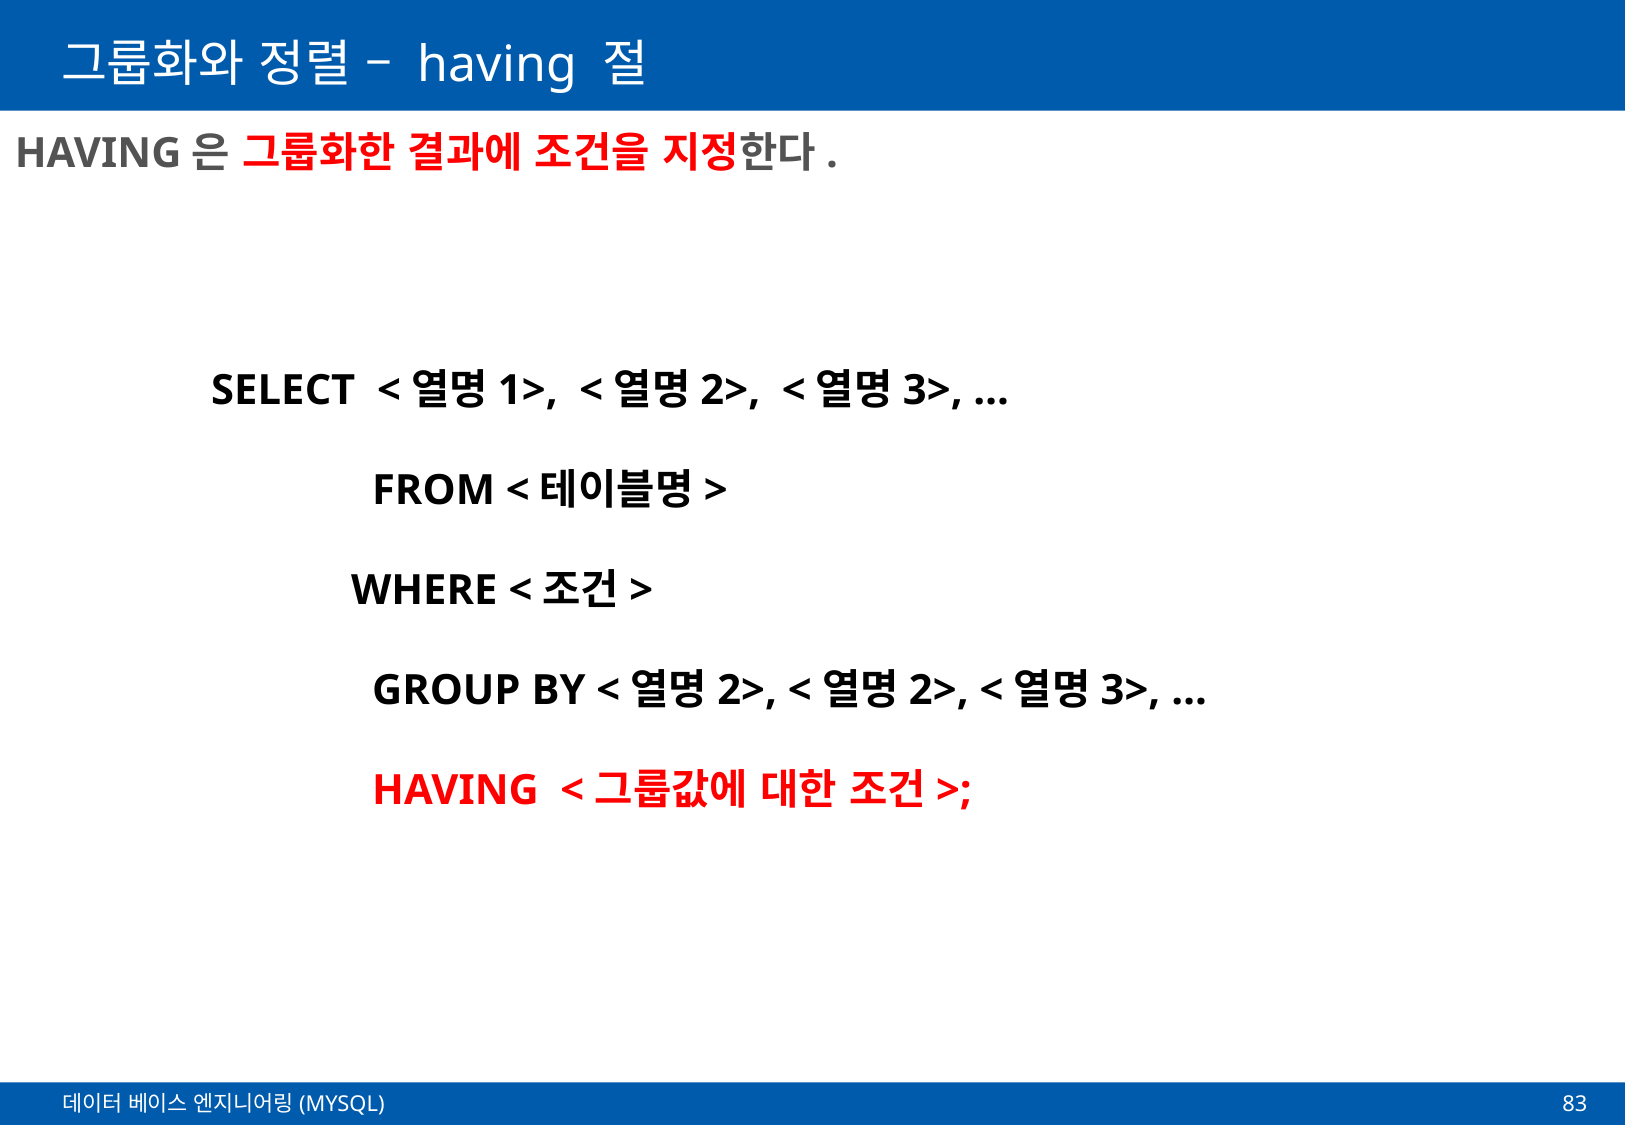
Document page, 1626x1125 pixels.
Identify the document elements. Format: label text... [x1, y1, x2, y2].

title 그룹화와 정렬 – having 절 [46, 37, 1581, 95]
slide_number 83 [1375, 1086, 1603, 1123]
text_box HAVING은 그룹화한 결과에 조건을 지정한다. [0, 117, 1625, 1086]
text_box SELECT <열명1>, <열명2>, <열명3>, … FROM <테이블명> WHERE <조건> GROUP BY <열명2>, <열명2>, <열명3>, … HAVING <그룹값에 대한 조건>; [196, 305, 1390, 821]
